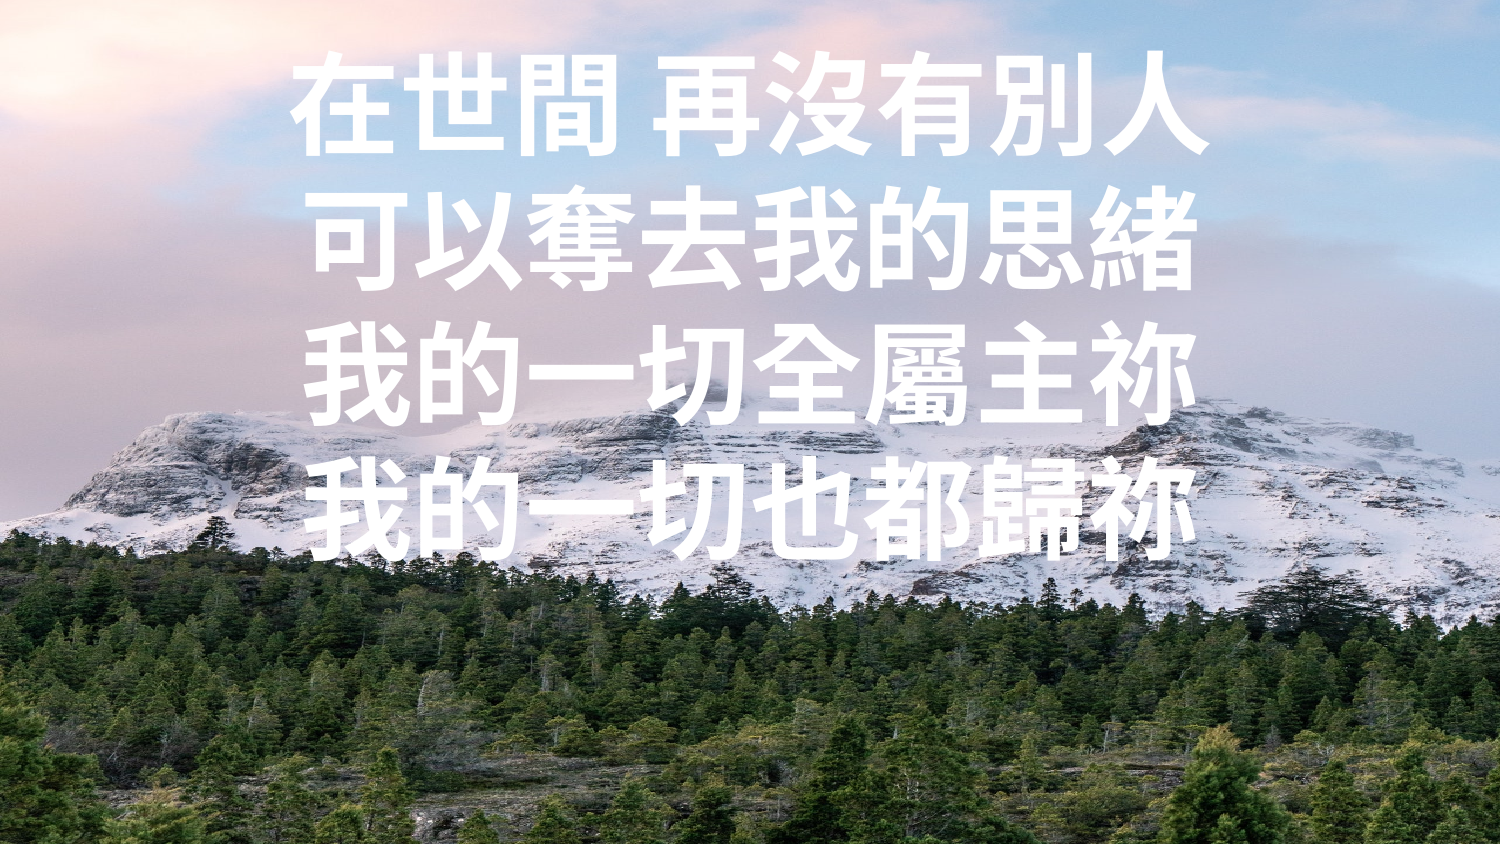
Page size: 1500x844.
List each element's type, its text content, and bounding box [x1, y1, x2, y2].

text_box 在世間 再沒有別人 可以奪去我的思緒 我的一切全屬主祢 我的一切也都歸祢 [41, 67, 1459, 540]
text_box [224, 478, 1275, 694]
picture [0, 0, 1500, 844]
